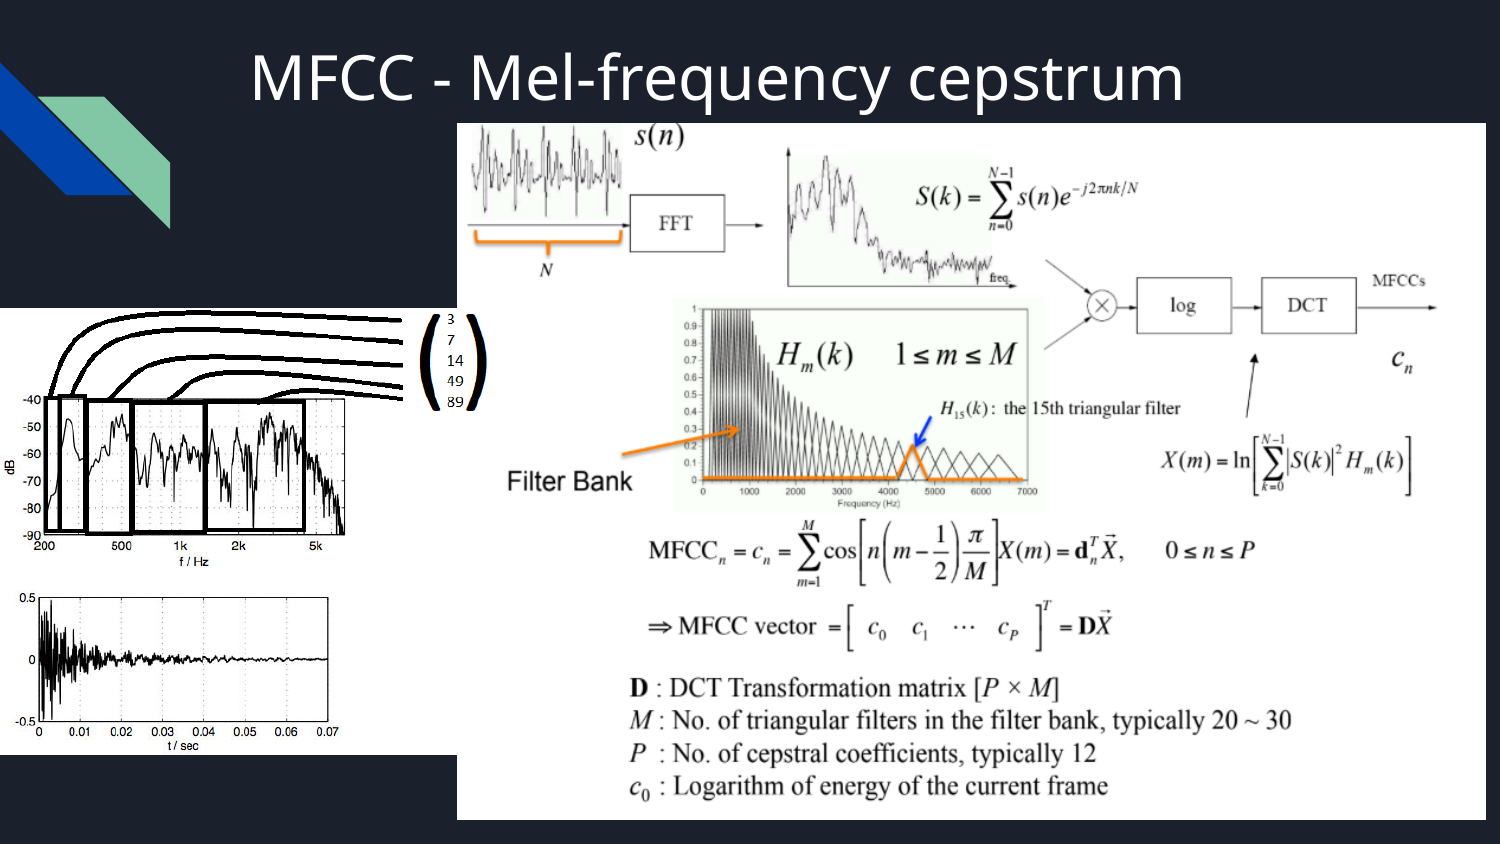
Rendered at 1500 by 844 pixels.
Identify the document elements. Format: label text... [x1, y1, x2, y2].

picture [0, 122, 1486, 820]
title MFCC - Mel-frequency cepstrum [234, 22, 1389, 173]
